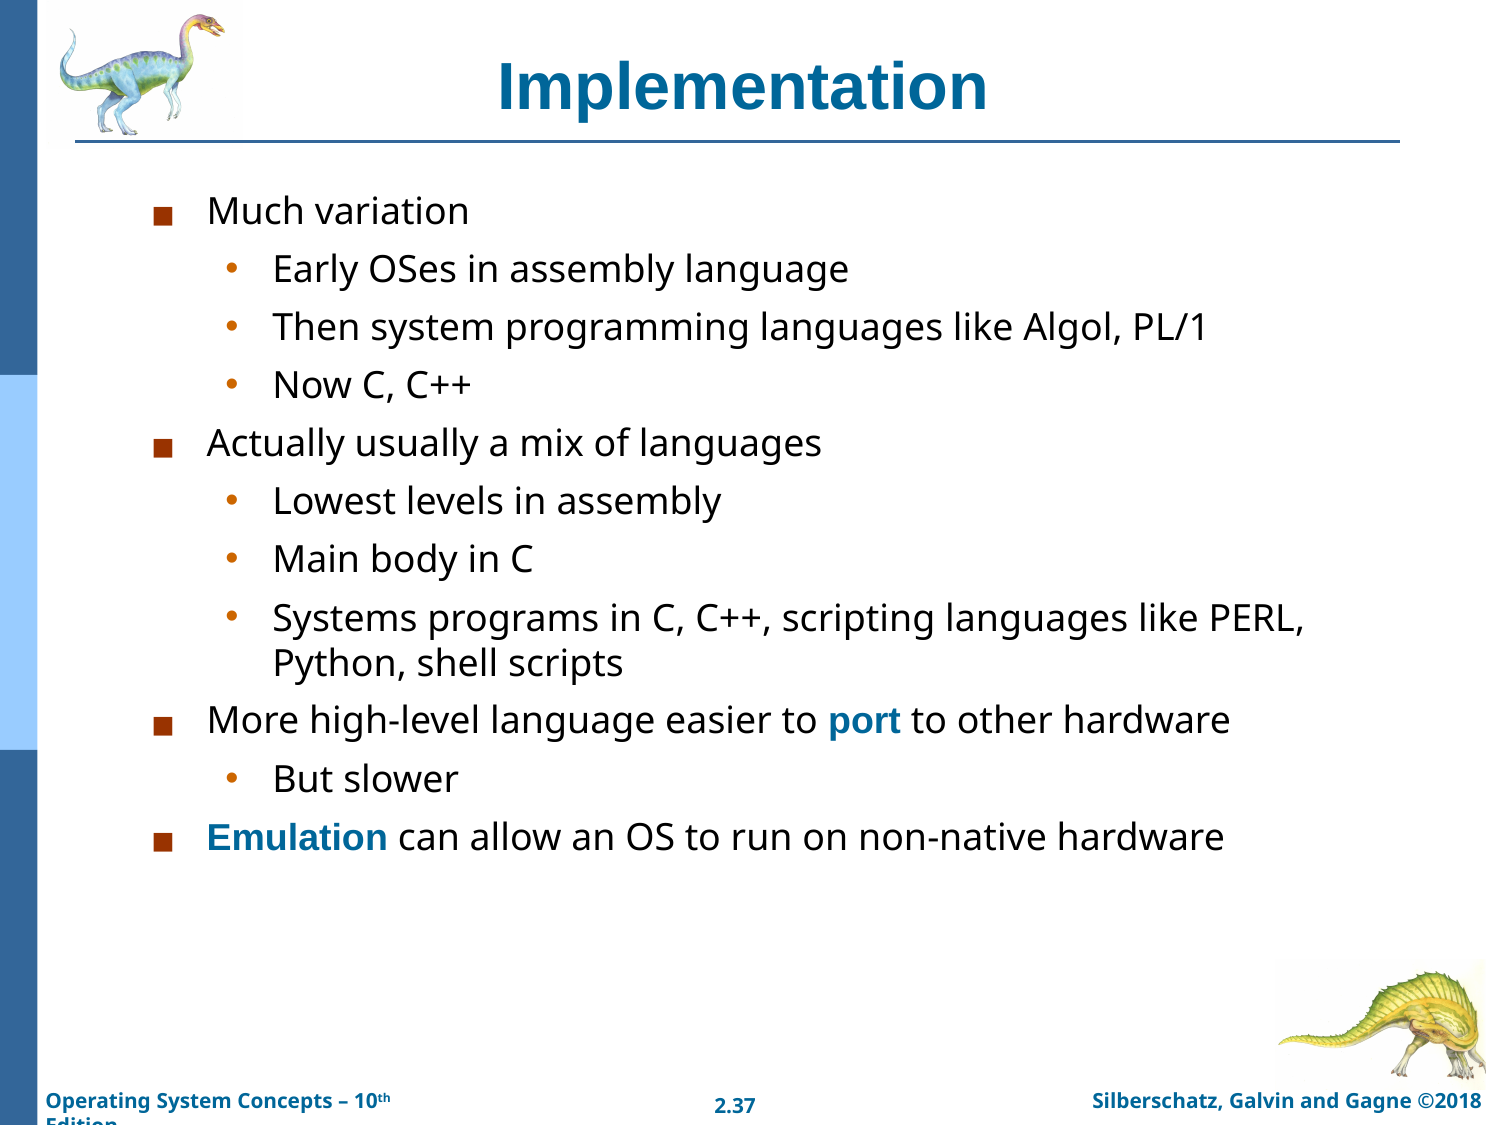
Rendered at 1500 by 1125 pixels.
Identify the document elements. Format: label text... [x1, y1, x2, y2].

list Much variation Early OSes in assembly language Then system programming languages like Algol, PL/1 Now C, C++ Actually usually a mix of languages Lowest levels in assembly Main body in C Systems programs in C, C++, scripting languages like PERL, Python, shell scripts More high-level language easier to port to other hardware But slower Emulation can allow an OS to run on non-native hardware [135, 179, 1401, 923]
picture [46, 0, 243, 149]
picture [1275, 959, 1486, 1090]
title Implementation [81, 35, 1406, 131]
